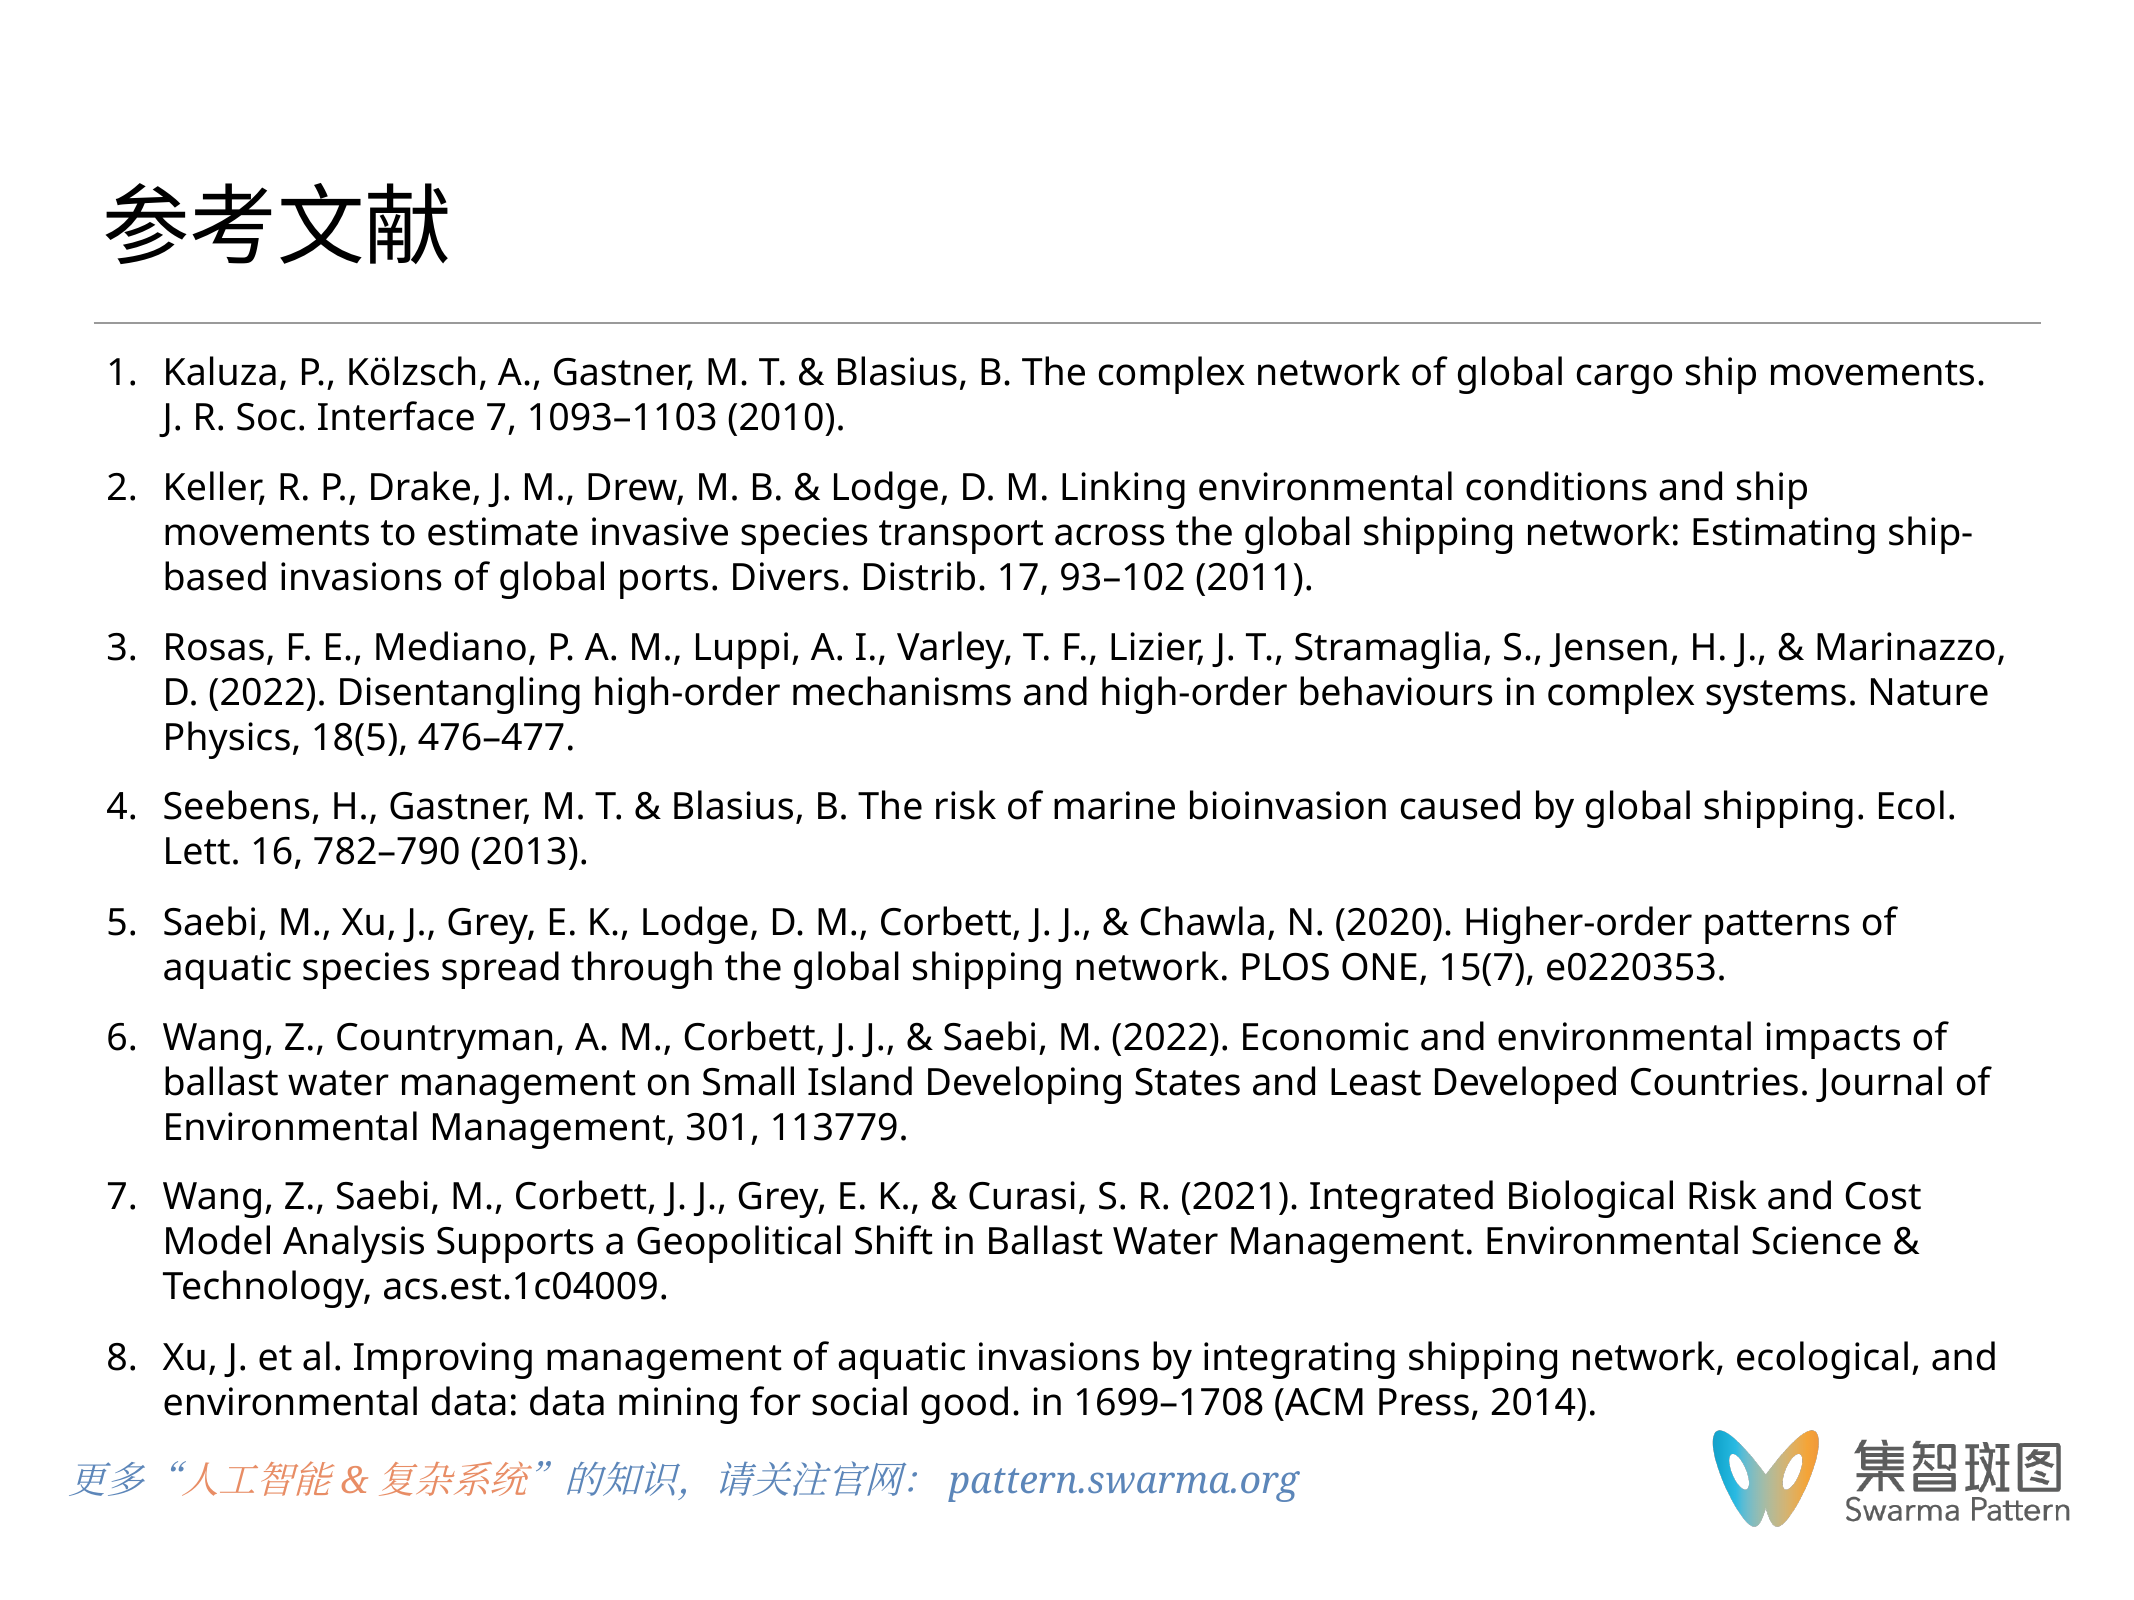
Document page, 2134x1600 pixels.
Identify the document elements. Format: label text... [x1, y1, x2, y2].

text_box 更多“人工智能&复杂系统”的知识，请关注官网：pattern.swarma.org [60, 1447, 1706, 1509]
picture [1706, 1421, 1825, 1536]
title 参考文献 [93, 53, 2041, 284]
picture [1826, 1421, 2097, 1536]
text_box Kaluza, P., Kölzsch, A., Gastner, M. T. & Blasius, B. The complex network of global cargo ship movements. J. R. Soc. Interface 7, 1093–1103 (2010). Keller, R. P., Drake, J. M., Drew, M. B. & Lodge, D. M. Linking environmental conditions and ship movements to estimate invasive species transport across the global shipping network: Estimating ship-based invasions of global ports. Divers. Distrib. 17, 93–102 (2011). Rosas, F. E., Mediano, P. A. M., Luppi, A. I., Varley, T. F., Lizier, J. T., Stramaglia, S., Jensen, H. J., & Marinazzo, D. (2022). Disentangling high-order mechanisms and high-order behaviours in complex systems. Nature Physics, 18(5), 476–477. Seebens, H., Gastner, M. T. & Blasius, B. The risk of marine bioinvasion caused by global shipping. Ecol. Lett. 16, 782–790 (2013). Saebi, M., Xu, J., Grey, E. K., Lodge, D. M., Corbett, J. J., & Chawla, N. (2020). Higher-order patterns of aquatic species spread through the global shipping network. PLOS ONE, 15(7), e0220353. Wang, Z., Countryman, A. M., Corbett, J. J., & Saebi, M. (2022). Economic and environmental impacts of ballast water management on Small Island Developing States and Least Developed Countries. Journal of Environmental Management, 301, 113779. Wang, Z., Saebi, M., Corbett, J. J., Grey, E. K., & Curasi, S. R. (2021). Integrated Biological Risk and Cost Model Analysis Supports a Geopolitical Shift in Ballast Water Management. Environmental Science & Technology, acs.est.1c04009. Xu, J. et al. Improving management of aquatic invasions by integrating shipping network, ecological, and environmental data: data mining for social good. in 1699–1708 (ACM Press, 2014). [98, 339, 2022, 1501]
